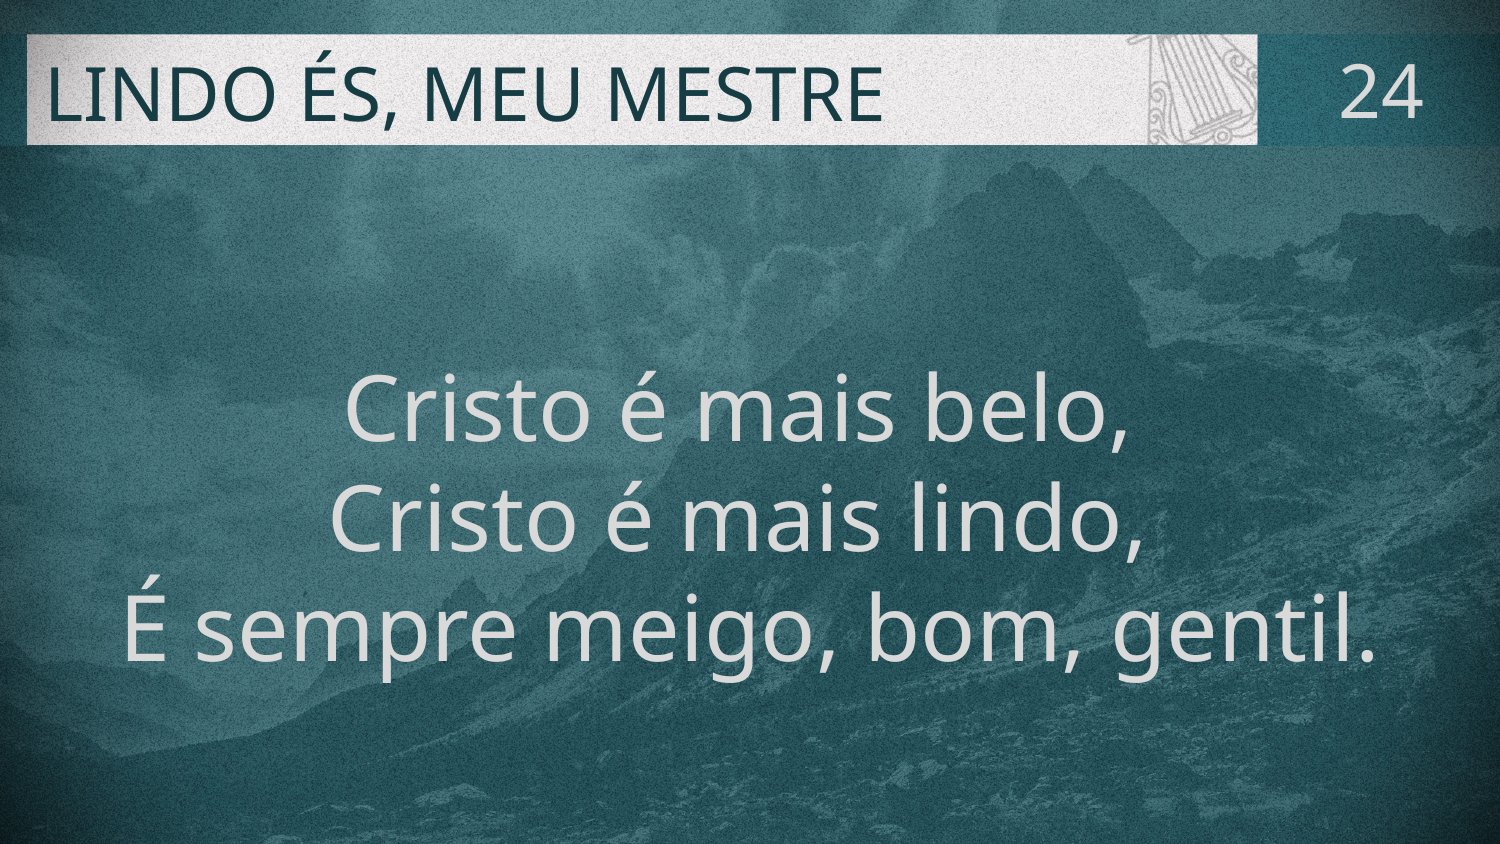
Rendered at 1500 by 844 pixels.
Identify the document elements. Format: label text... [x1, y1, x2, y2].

title LINDO ÉS, MEU MESTRE [29, 33, 1258, 151]
list Cristo é mais belo, Cristo é mais lindo, É sempre meigo, bom, gentil. [0, 185, 1500, 844]
list 24 [1281, 36, 1483, 143]
picture [0, 0, 1500, 185]
